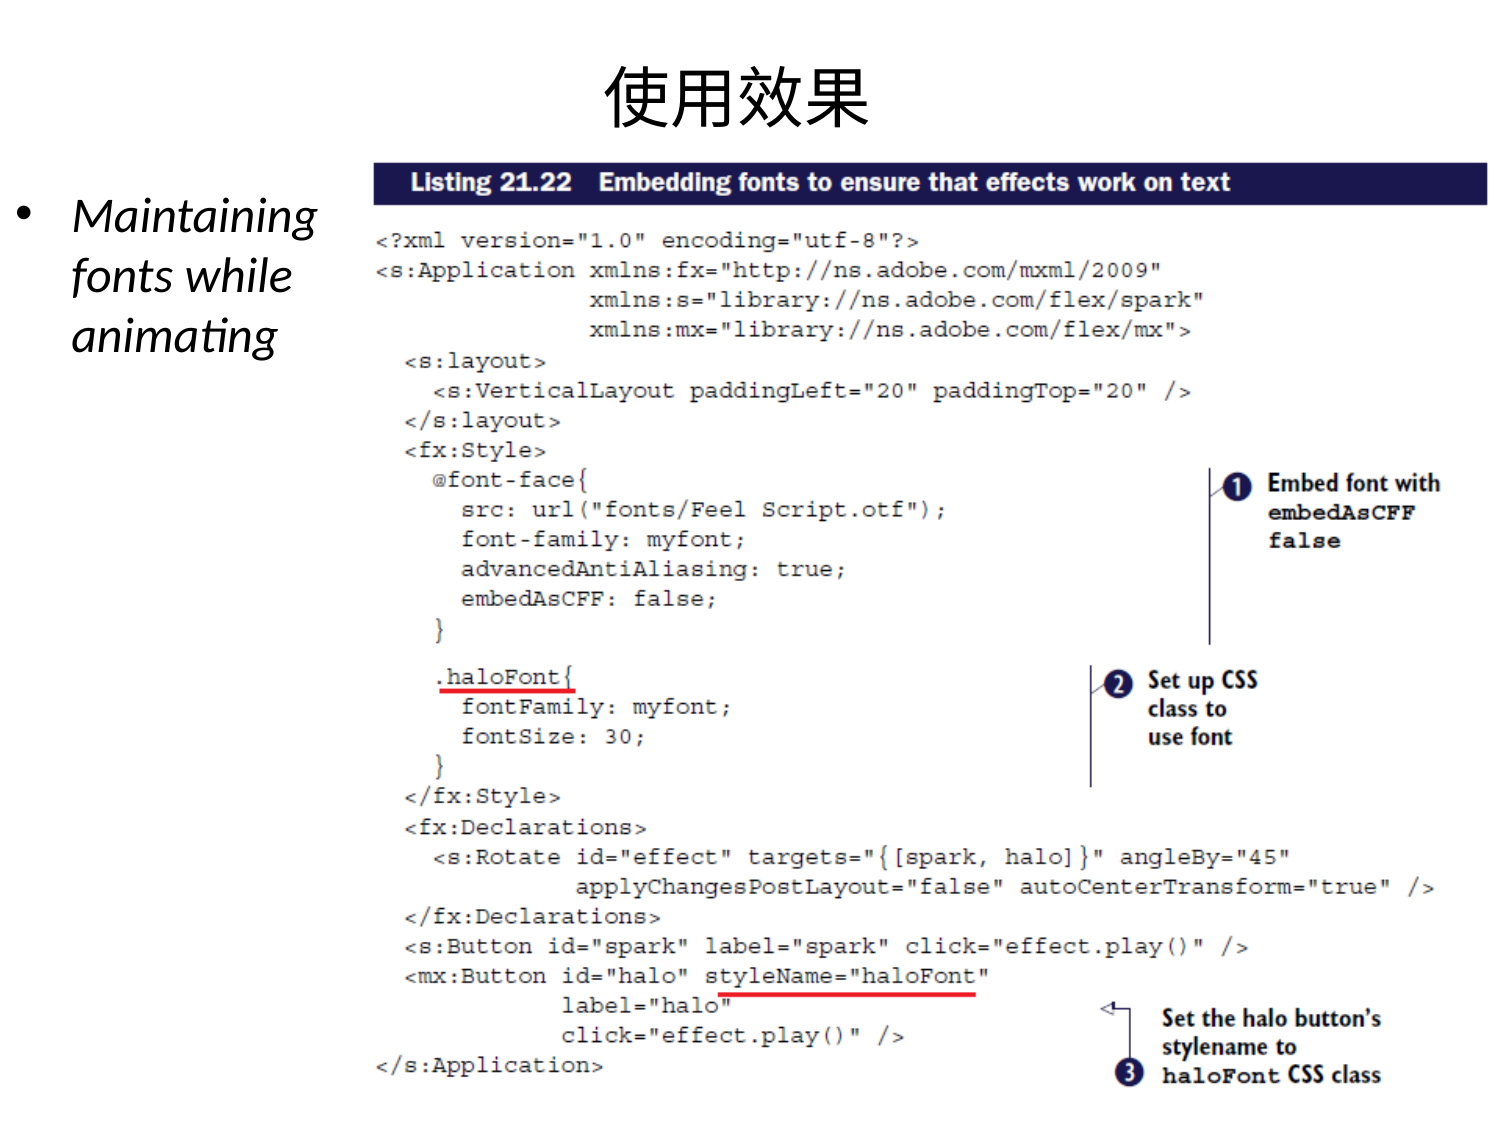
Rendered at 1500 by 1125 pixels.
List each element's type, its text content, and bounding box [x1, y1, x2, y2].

picture [360, 149, 1500, 1099]
list Maintaining fonts while animating [0, 174, 355, 1100]
title 使用效果 [62, 24, 1413, 168]
